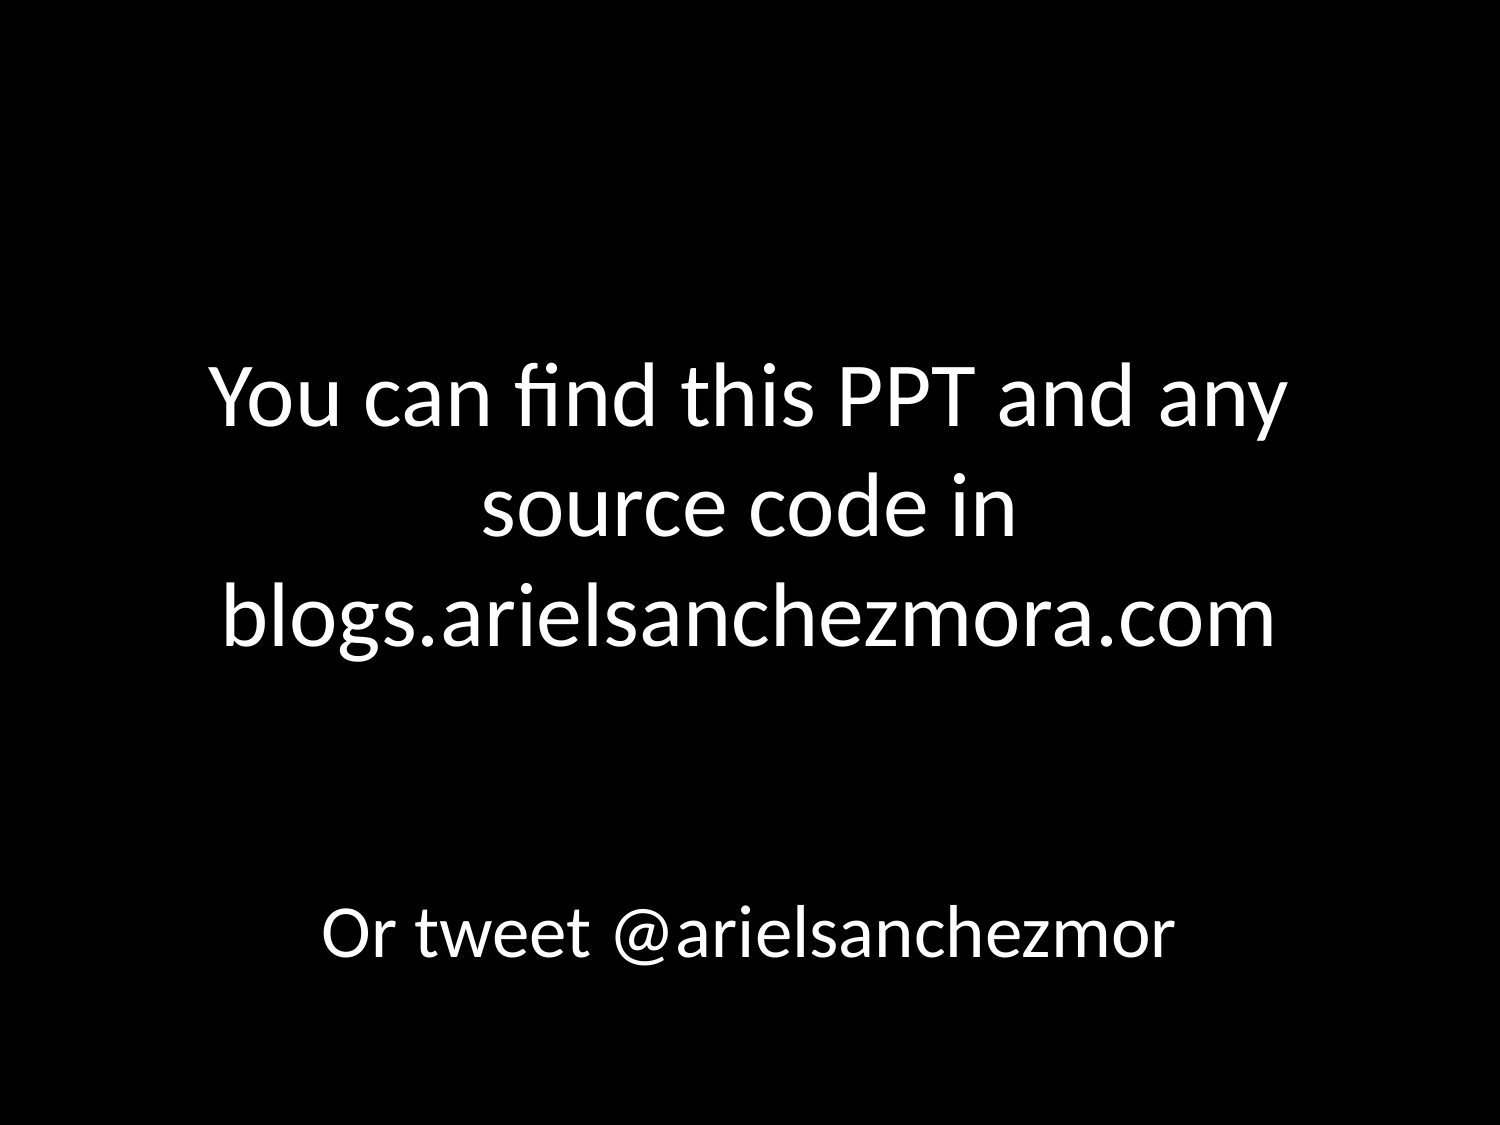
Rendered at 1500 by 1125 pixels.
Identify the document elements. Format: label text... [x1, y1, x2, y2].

subtitle Or tweet @arielsanchezmor [225, 875, 1275, 1050]
title You can find this PPT and any source code in blogs.arielsanchezmora.com [112, 275, 1388, 725]
